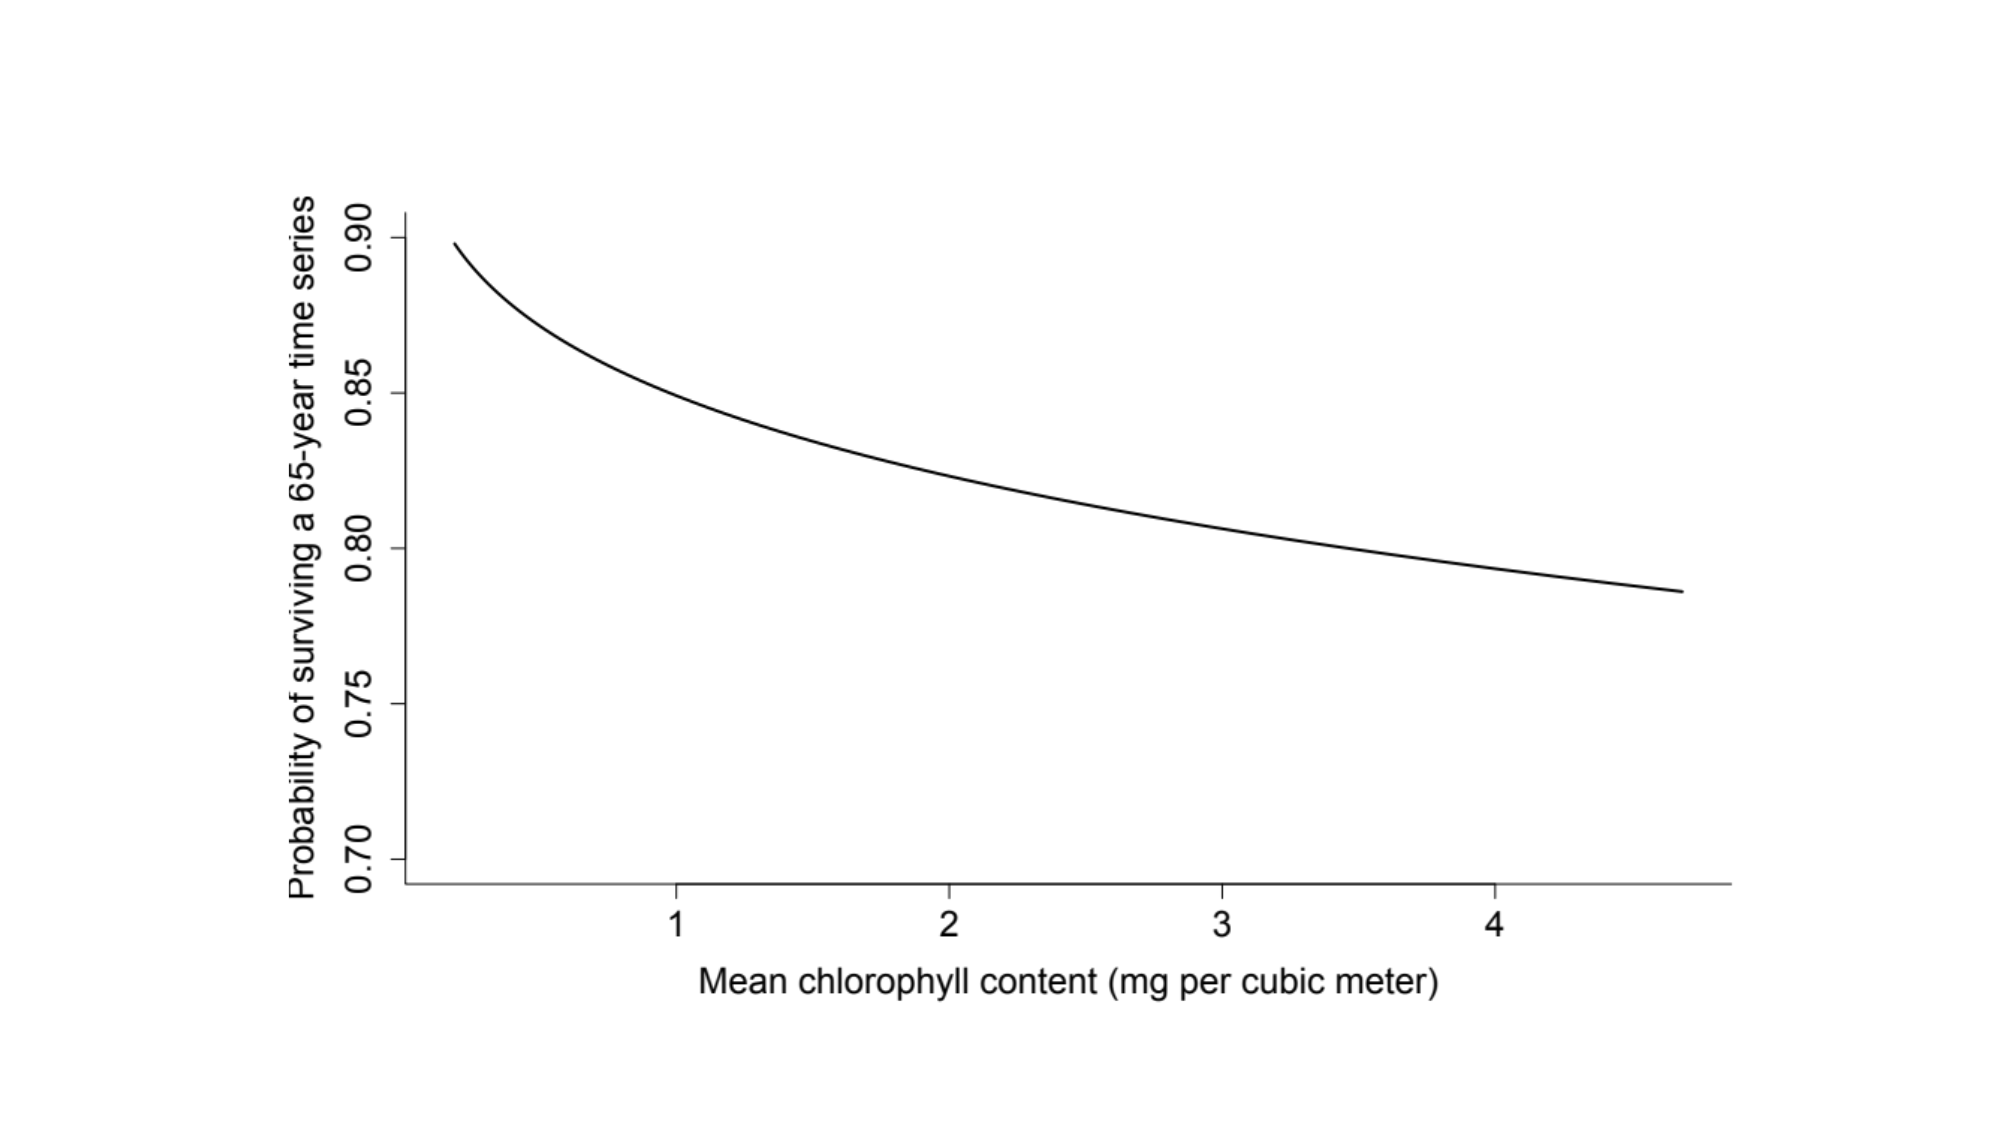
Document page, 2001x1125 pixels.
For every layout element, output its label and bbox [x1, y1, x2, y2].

picture [288, 95, 1789, 1029]
